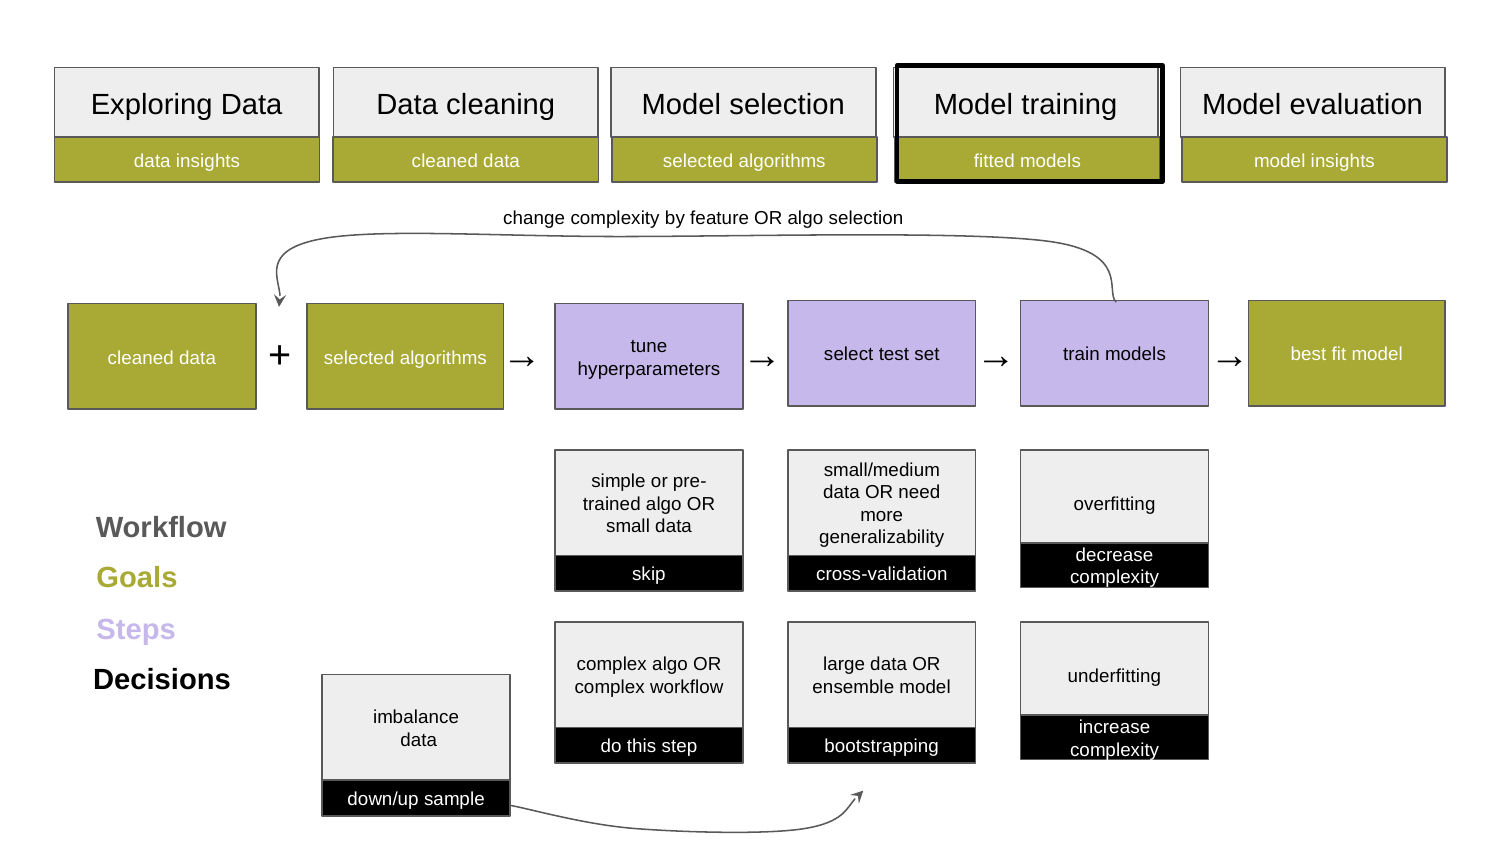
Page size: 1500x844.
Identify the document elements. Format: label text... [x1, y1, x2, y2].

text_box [54, 136, 1448, 183]
text_box simple or pre-trained algo OR small data [555, 449, 743, 555]
text_box Goals [55, 542, 219, 608]
text_box increase complexity [1020, 714, 1209, 760]
text_box skip [555, 555, 743, 592]
text_box underfitting [1020, 621, 1209, 714]
text_box best fit model [1248, 300, 1446, 407]
text_box → [1213, 314, 1270, 392]
text_box do this step [555, 727, 743, 764]
text_box cross-validation [787, 555, 976, 592]
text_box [721, 316, 950, 407]
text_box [481, 316, 717, 410]
text_box Workflow [79, 492, 243, 558]
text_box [67, 303, 476, 410]
text_box overfitting [1020, 449, 1209, 542]
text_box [278, 193, 1117, 308]
text_box bootstrapping [787, 727, 976, 764]
text_box large data OR ensemble model [787, 621, 976, 727]
text_box small/medium data OR need more generalizability [787, 449, 976, 555]
text_box imbalance data [322, 674, 510, 780]
text_box down/up sample [322, 780, 510, 816]
text_box Decisions [68, 645, 256, 711]
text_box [54, 67, 1446, 136]
text_box [511, 790, 864, 833]
text_box complex algo OR complex workflow [555, 621, 743, 727]
text_box decrease complexity [1020, 542, 1209, 588]
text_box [955, 300, 1209, 407]
text_box Steps [54, 595, 218, 661]
